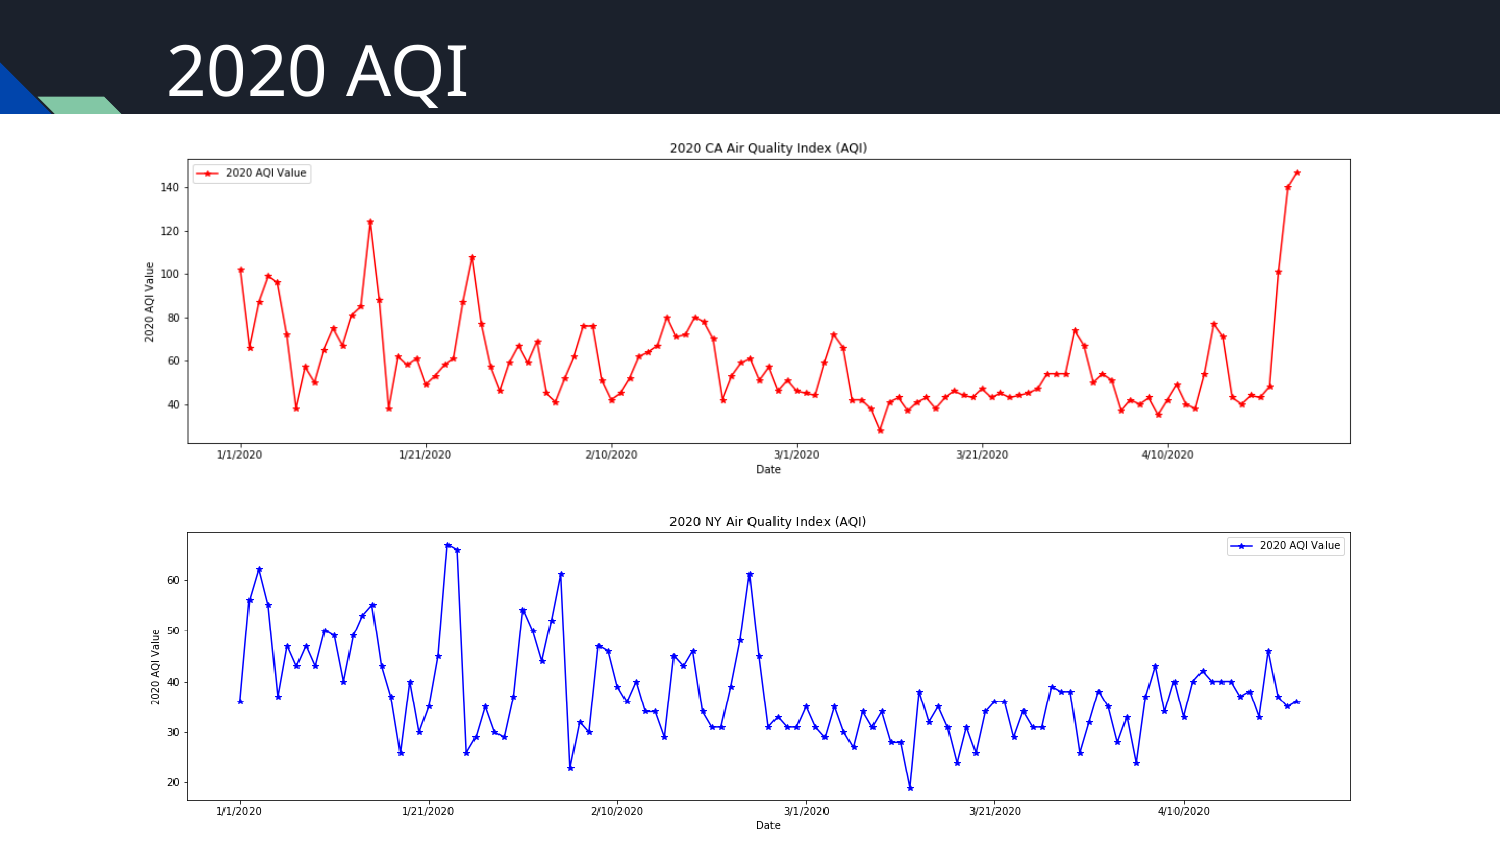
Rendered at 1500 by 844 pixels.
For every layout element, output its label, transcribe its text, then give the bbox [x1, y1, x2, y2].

picture [0, 114, 1500, 844]
title 2020 AQI [151, 11, 1307, 112]
